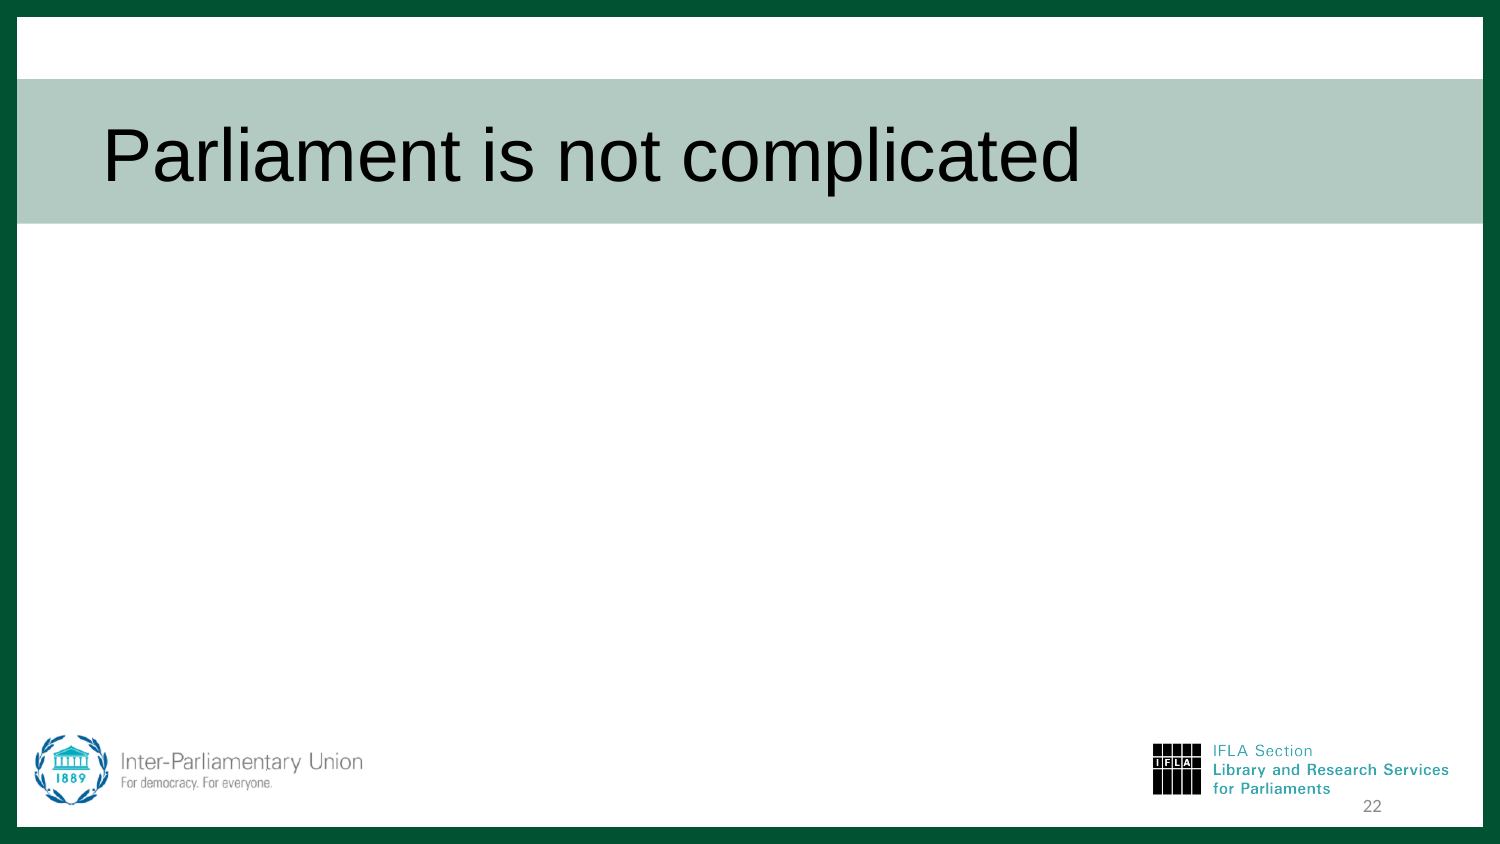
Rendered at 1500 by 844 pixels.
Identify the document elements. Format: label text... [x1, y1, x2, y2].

text_box [0, 0, 1500, 844]
slide_number 22 [1059, 782, 1397, 827]
picture [1153, 742, 1455, 798]
picture [23, 721, 376, 819]
